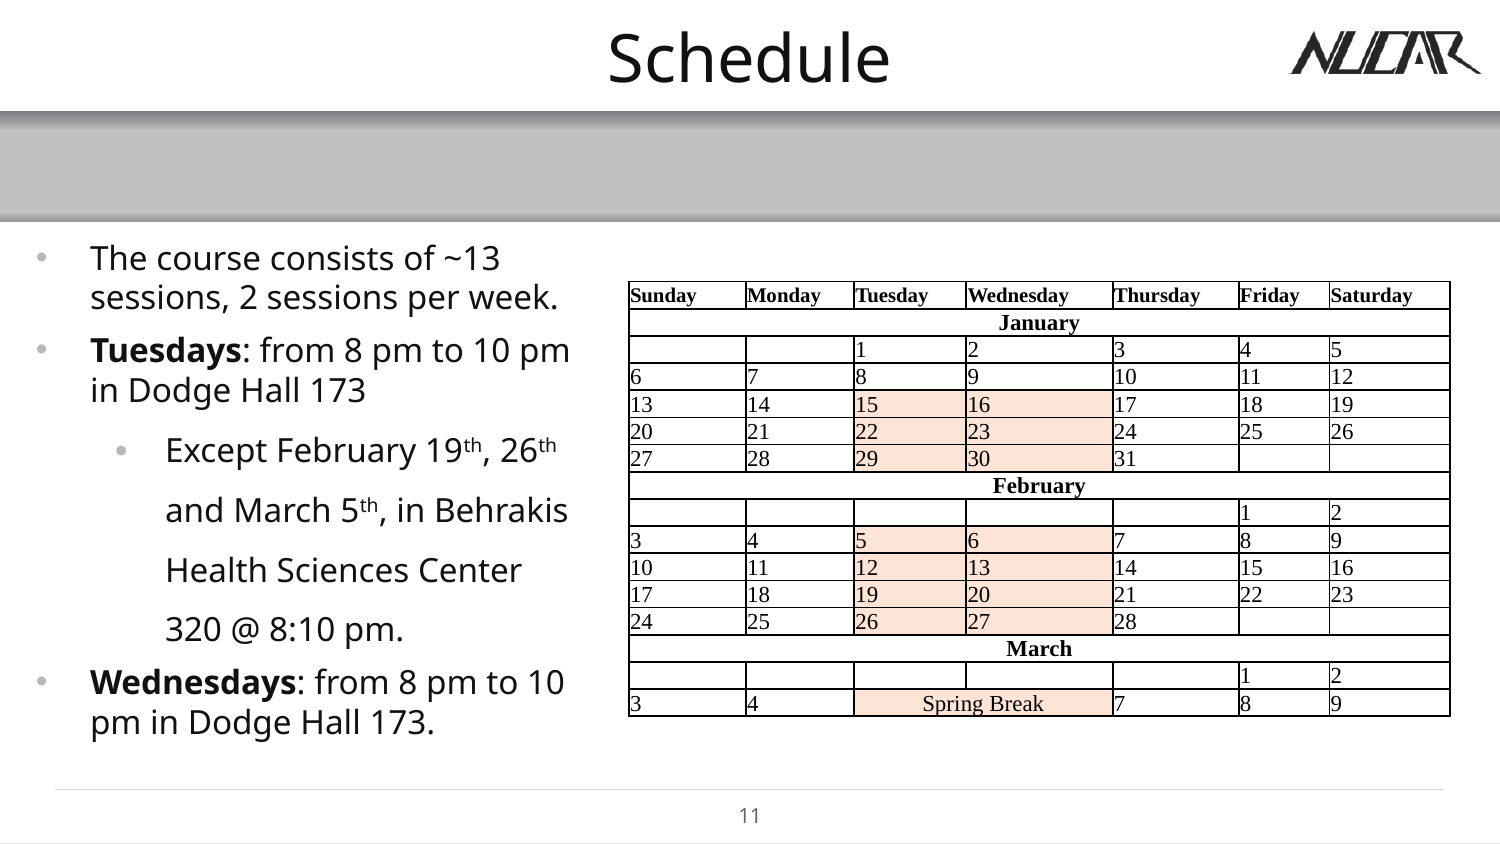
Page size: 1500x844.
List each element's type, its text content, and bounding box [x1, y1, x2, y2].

table_cell 3 [630, 527, 745, 552]
table_cell 7 [747, 364, 853, 389]
table_cell February [630, 473, 1449, 498]
table_cell 12 [1330, 364, 1449, 389]
table_cell 23 [1330, 581, 1449, 607]
table_cell 26 [855, 608, 965, 634]
table_cell 24 [1114, 418, 1238, 444]
table_cell 25 [1240, 418, 1329, 444]
table_header Wednesday [967, 282, 1112, 308]
table_cell 3 [1114, 337, 1238, 362]
table_cell 14 [1114, 554, 1238, 580]
table_cell [747, 500, 853, 525]
table_cell 8 [855, 364, 965, 389]
table_cell 3 [630, 690, 745, 715]
table_header Friday [1240, 282, 1329, 308]
table_cell 19 [1330, 391, 1449, 417]
table_cell 4 [747, 527, 853, 552]
table_cell 10 [630, 554, 745, 580]
table_cell [747, 337, 853, 362]
table_cell 26 [1330, 418, 1449, 444]
table_cell 17 [630, 581, 745, 607]
table_cell [855, 663, 965, 688]
list The course consists of ~13 sessions, 2 sessions per week. Tuesdays: from 8 pm to 10 pm in Dodge Hall 173 Except February 19th, 26th and March 5th, in Behrakis Health Sciences Center 320 @ 8:10 pm. Wednesdays: from 8 pm to 10 pm in Dodge Hall 173. [0, 221, 591, 735]
slide_number 11 [97, 789, 1403, 844]
table_cell 1 [855, 337, 965, 362]
table_cell 15 [855, 391, 965, 417]
table_cell 16 [1330, 554, 1449, 580]
table_cell 24 [630, 608, 745, 634]
table_cell [1330, 445, 1449, 471]
table_cell 6 [630, 364, 745, 389]
table_cell 28 [747, 445, 853, 471]
table_header Saturday [1330, 282, 1449, 308]
table_cell 4 [1240, 337, 1329, 362]
table_header Thursday [1114, 282, 1238, 308]
table_cell 2 [1330, 500, 1449, 525]
table_cell 23 [967, 418, 1112, 444]
table_cell 30 [967, 445, 1112, 471]
table_cell 25 [747, 608, 853, 634]
table_cell 1 [1240, 663, 1329, 688]
title Schedule [97, 0, 1403, 111]
table_cell 29 [855, 445, 965, 471]
table_cell 9 [1330, 690, 1449, 715]
table_cell [747, 663, 853, 688]
table_cell 31 [1114, 445, 1238, 471]
table_cell 12 [855, 554, 965, 580]
table_cell [967, 663, 1112, 688]
table_cell [1330, 608, 1449, 634]
table_cell 18 [1240, 391, 1329, 417]
table_cell 18 [747, 581, 853, 607]
table_cell 14 [747, 391, 853, 417]
table_cell [1240, 608, 1329, 634]
table_cell [630, 337, 745, 362]
table_cell 22 [855, 418, 965, 444]
table_cell 10 [1114, 364, 1238, 389]
table_cell 21 [1114, 581, 1238, 607]
table_cell 15 [1240, 554, 1329, 580]
table_cell 13 [967, 554, 1112, 580]
table_cell 27 [630, 445, 745, 471]
table_header Monday [747, 282, 853, 308]
table_cell 4 [747, 690, 853, 715]
table_cell 22 [1240, 581, 1329, 607]
table_cell 5 [1330, 337, 1449, 362]
table_cell 9 [967, 364, 1112, 389]
table_cell 9 [1330, 527, 1449, 552]
table_cell 7 [1114, 527, 1238, 552]
table_cell 20 [630, 418, 745, 444]
table_cell 7 [1114, 690, 1238, 715]
table_cell 19 [855, 581, 965, 607]
table_cell [630, 500, 745, 525]
table_cell Spring Break [855, 690, 1112, 715]
table_cell 8 [1240, 527, 1329, 552]
table_cell 16 [967, 391, 1112, 417]
table_cell 8 [1240, 690, 1329, 715]
table_cell 1 [1240, 500, 1329, 525]
table_cell 5 [855, 527, 965, 552]
table_cell [855, 500, 965, 525]
table_cell [967, 500, 1112, 525]
table_cell 20 [967, 581, 1112, 607]
table_cell [630, 663, 745, 688]
table_cell 28 [1114, 608, 1238, 634]
table_cell March [630, 636, 1449, 661]
table_cell 6 [967, 527, 1112, 552]
table_cell 2 [1330, 663, 1449, 688]
table_cell [1240, 445, 1329, 471]
table_cell [1114, 663, 1238, 688]
table_header Tuesday [855, 282, 965, 308]
table_cell 13 [630, 391, 745, 417]
table_cell 2 [967, 337, 1112, 362]
table_cell 11 [747, 554, 853, 580]
table_cell 17 [1114, 391, 1238, 417]
table_cell 11 [1240, 364, 1329, 389]
table_cell January [630, 310, 1449, 335]
table_cell [1114, 500, 1238, 525]
table_cell 21 [747, 418, 853, 444]
table_header Sunday [630, 282, 745, 308]
table_cell 27 [967, 608, 1112, 634]
